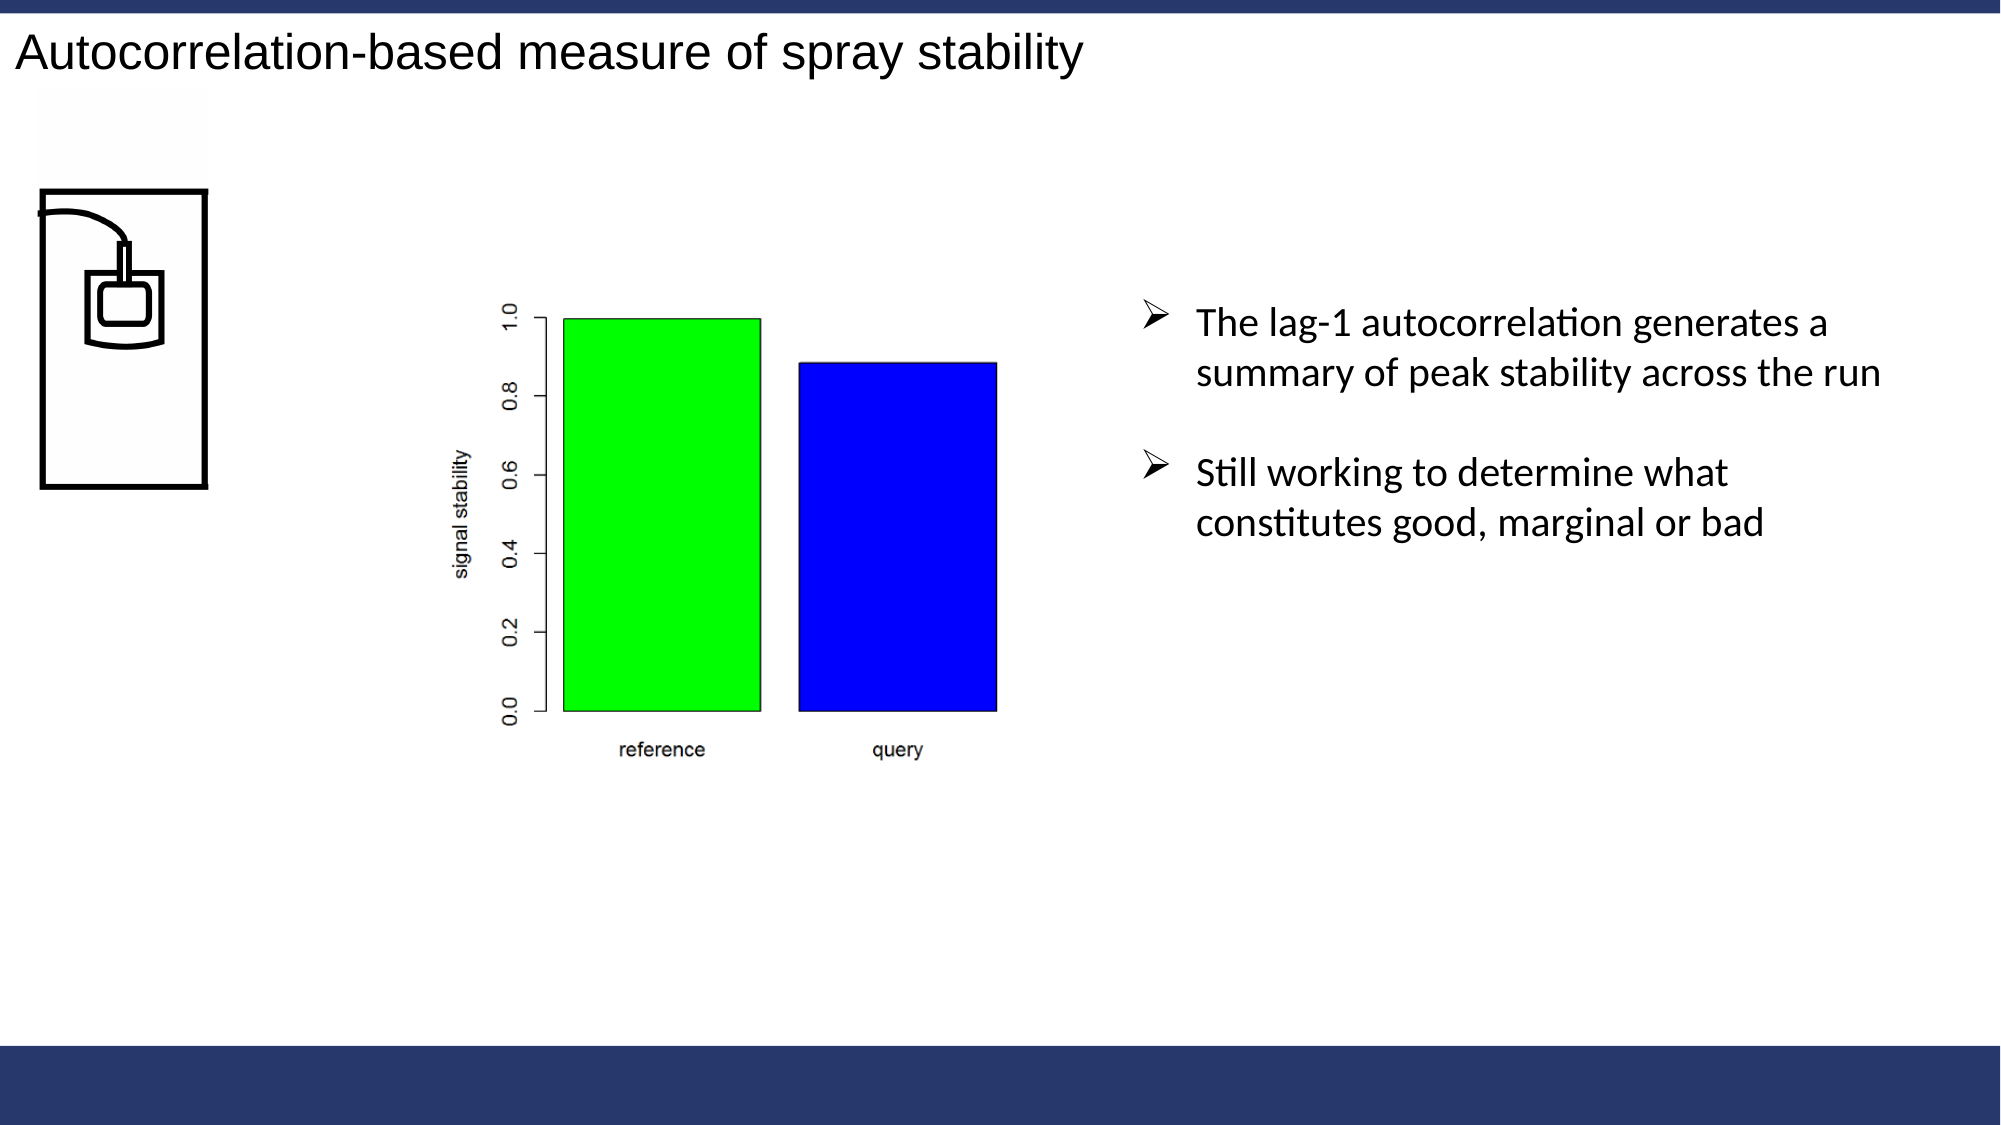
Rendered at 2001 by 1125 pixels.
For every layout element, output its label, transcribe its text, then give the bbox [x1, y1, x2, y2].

picture [424, 288, 1021, 795]
picture [37, 87, 209, 490]
text_box The lag-1 autocorrelation generates a summary of peak stability across the run Still working to determine what constitutes good, marginal or bad [1124, 287, 1938, 553]
title Autocorrelation-based measure of spray stability [0, 12, 1413, 88]
